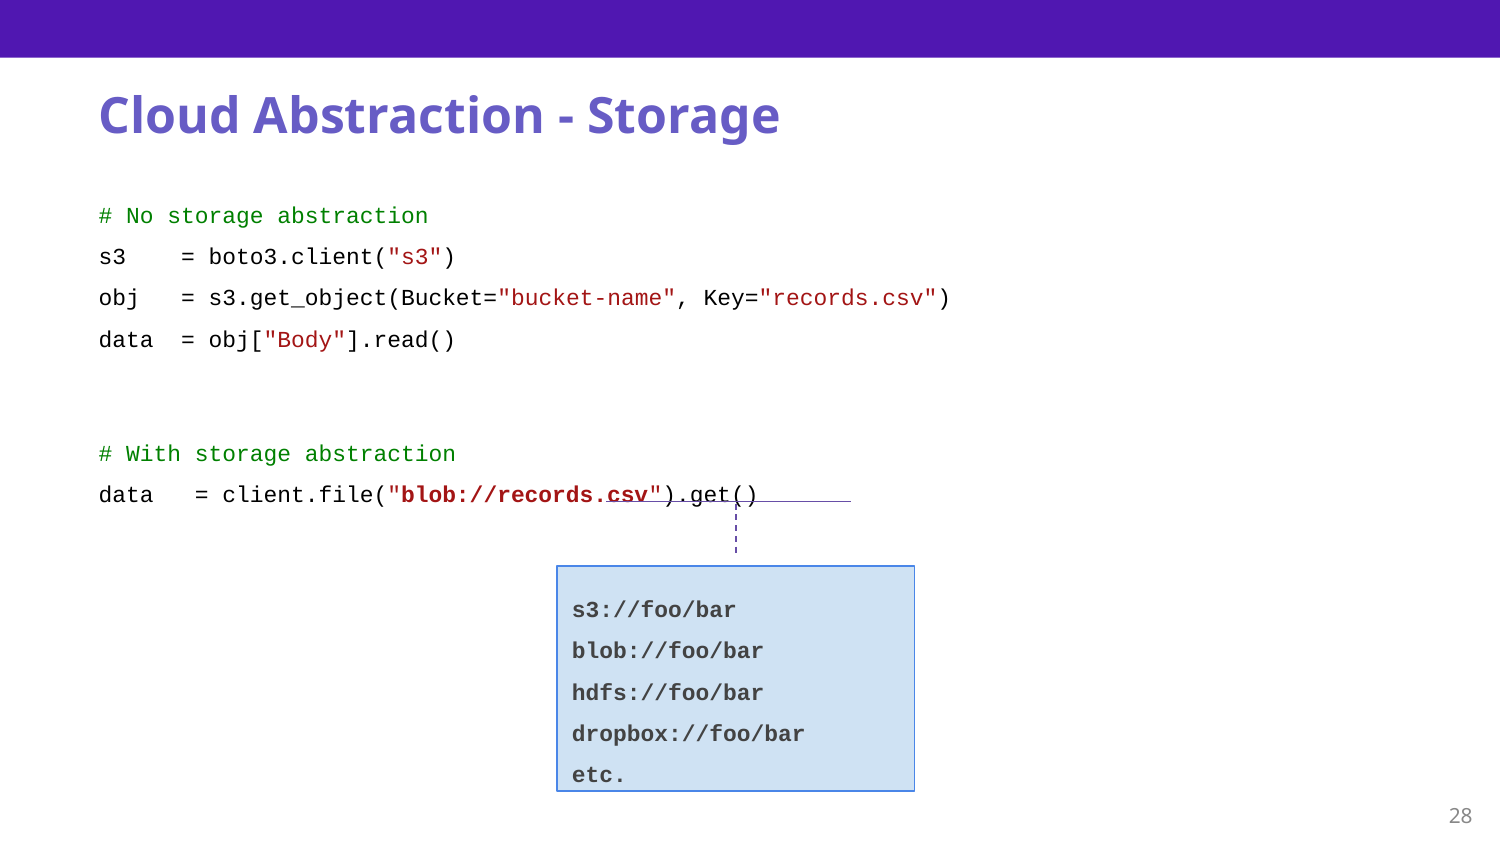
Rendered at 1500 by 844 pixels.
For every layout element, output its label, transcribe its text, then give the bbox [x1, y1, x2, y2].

text_box [0, 0, 1500, 58]
text_box Cloud Abstraction - Storage [83, 68, 1488, 149]
text_box # With storage abstraction data = client.file("blob://records.csv").get() [83, 409, 1415, 523]
text_box s3://foo/bar blob://foo/bar hdfs://foo/bar dropbox://foo/bar etc. [556, 566, 915, 792]
text_box # No storage abstraction s3 = boto3.client("s3") obj = s3.get_object(Bucket="bucket-name", Key="records.csv") data = obj["Body"].read() [83, 171, 1415, 356]
slide_number 28 [1137, 794, 1488, 840]
